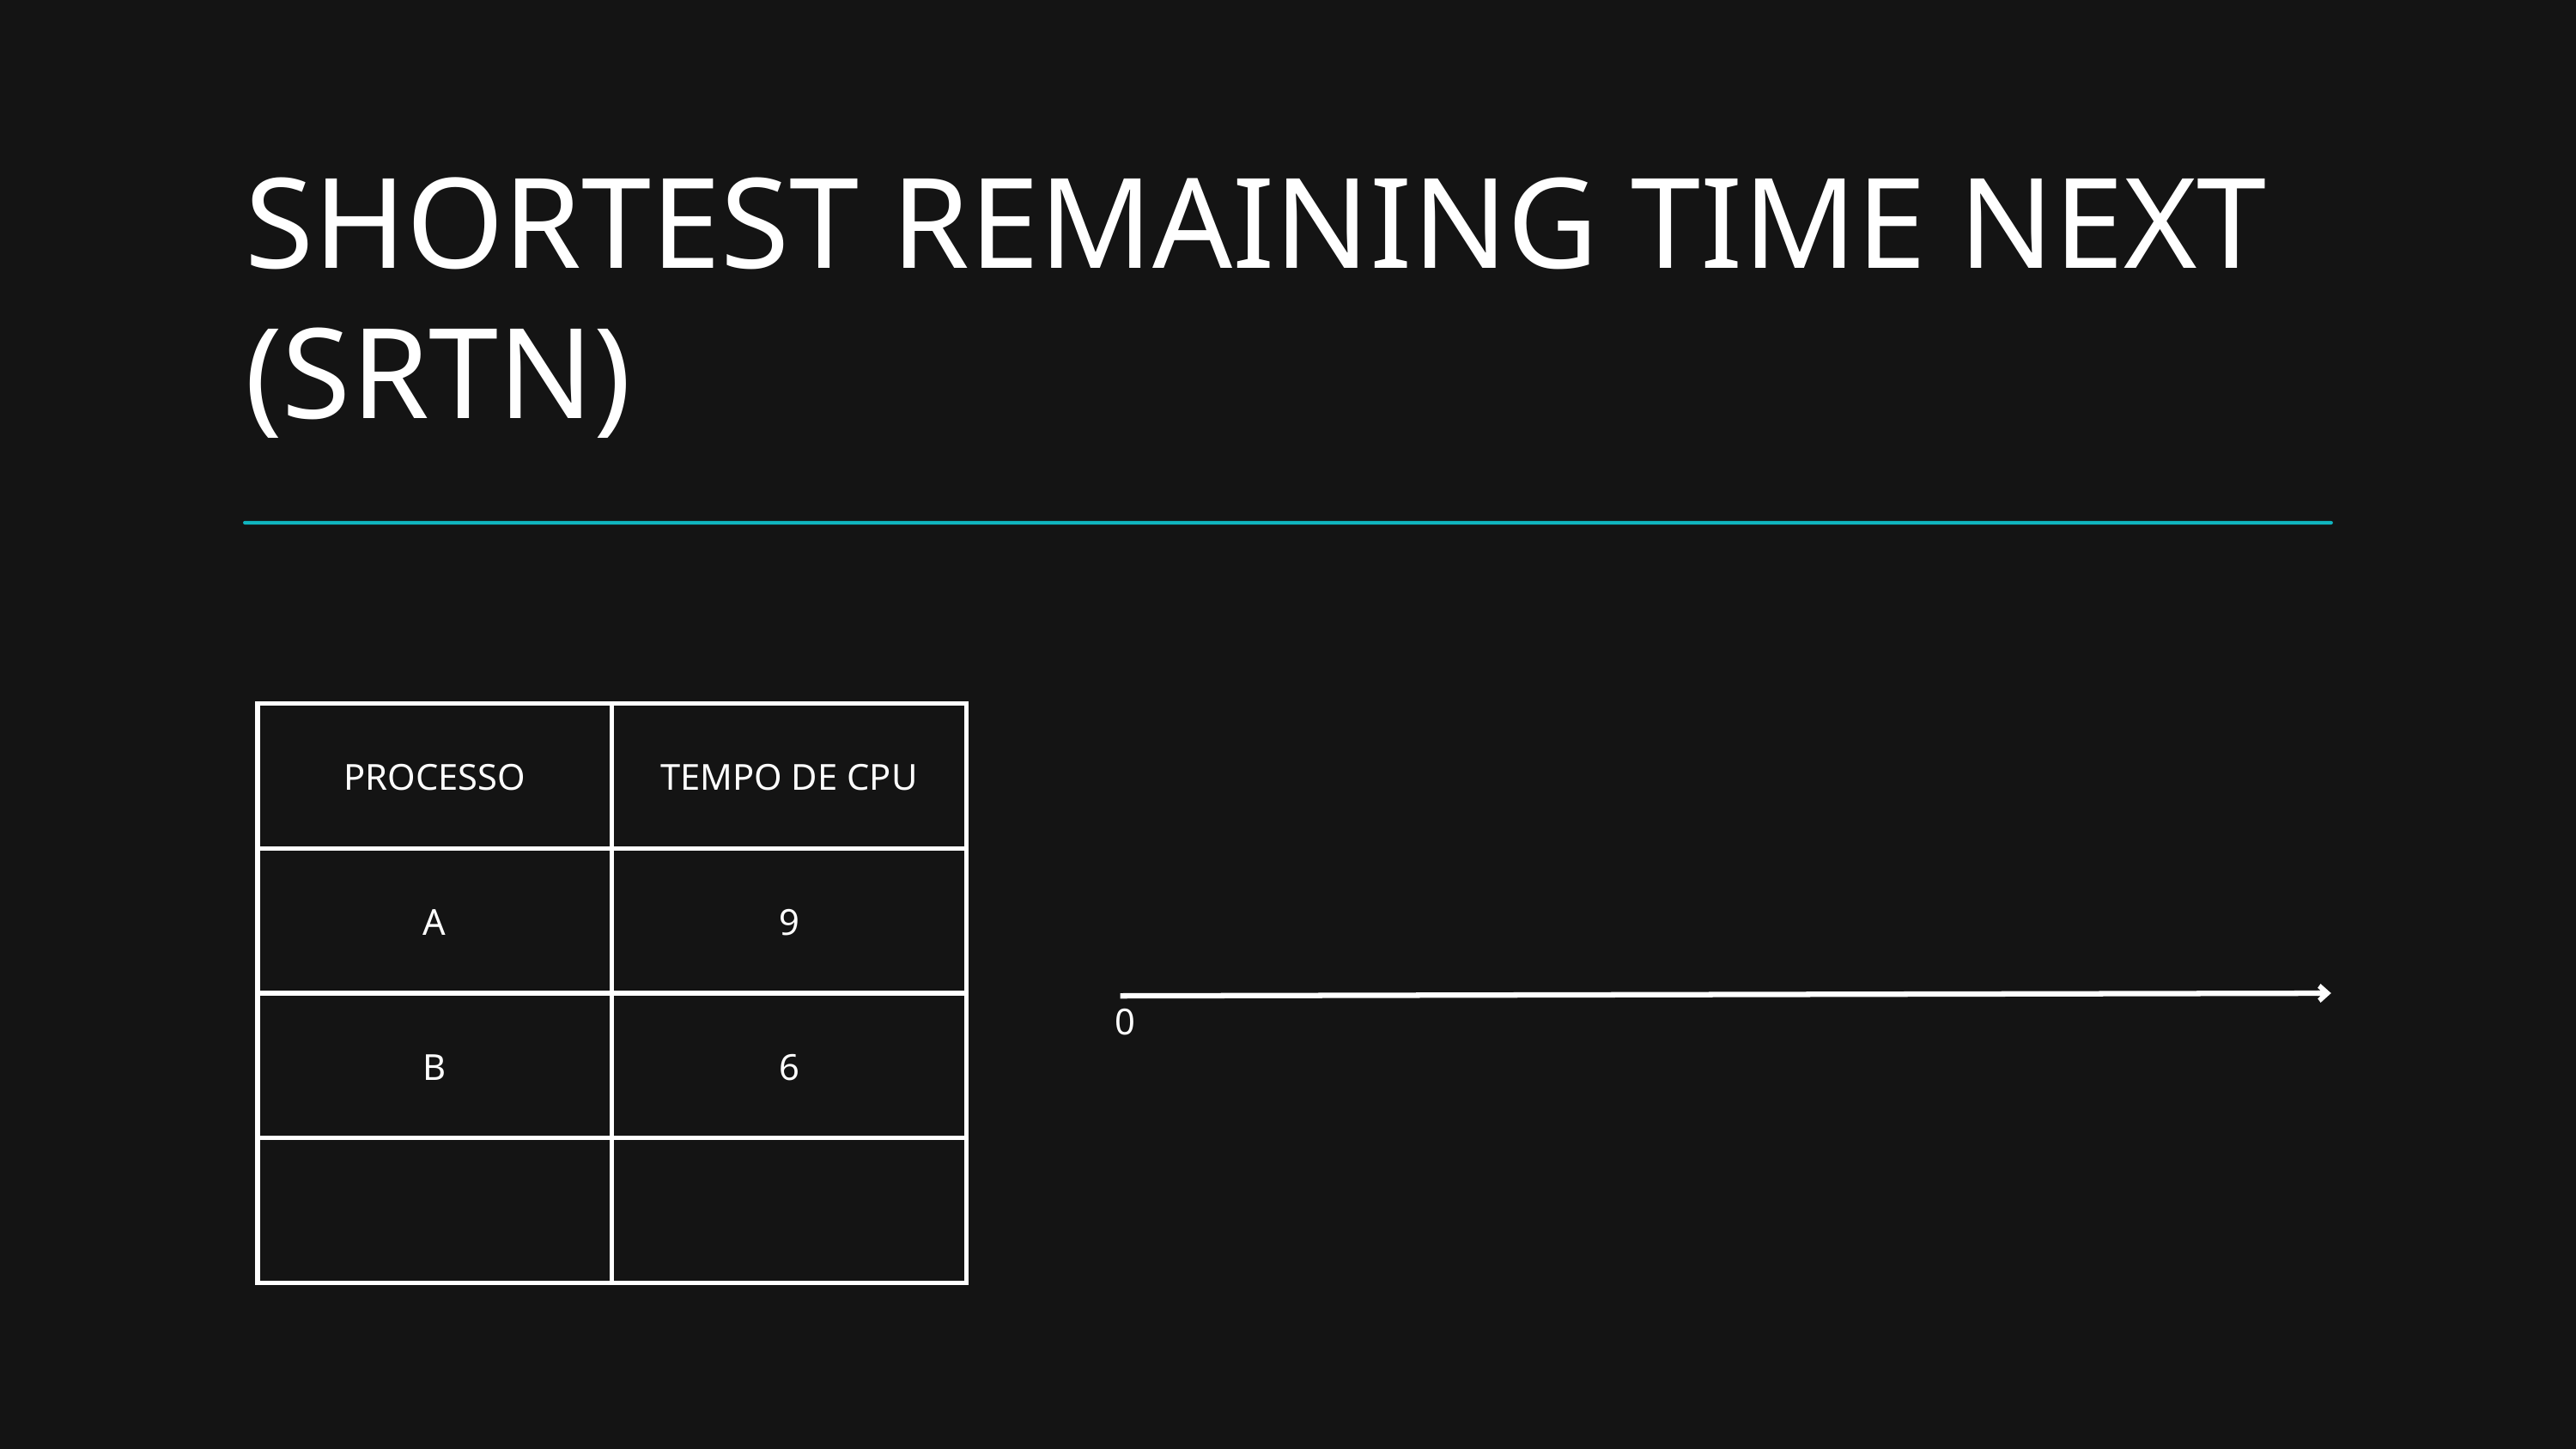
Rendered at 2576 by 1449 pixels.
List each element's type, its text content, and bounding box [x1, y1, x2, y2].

table_cell [614, 1140, 964, 1281]
table_cell A [260, 851, 610, 991]
table_header TEMPO DE CPU [614, 713, 964, 846]
text_box 0 [1115, 991, 1136, 1042]
table_cell B [260, 996, 610, 1136]
table_cell [260, 1140, 610, 1281]
text_box [1136, 986, 2331, 1000]
table_cell 9 [614, 851, 964, 991]
table_header PROCESSO [260, 713, 610, 846]
table_cell 6 [614, 996, 964, 1136]
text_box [244, 144, 2331, 704]
